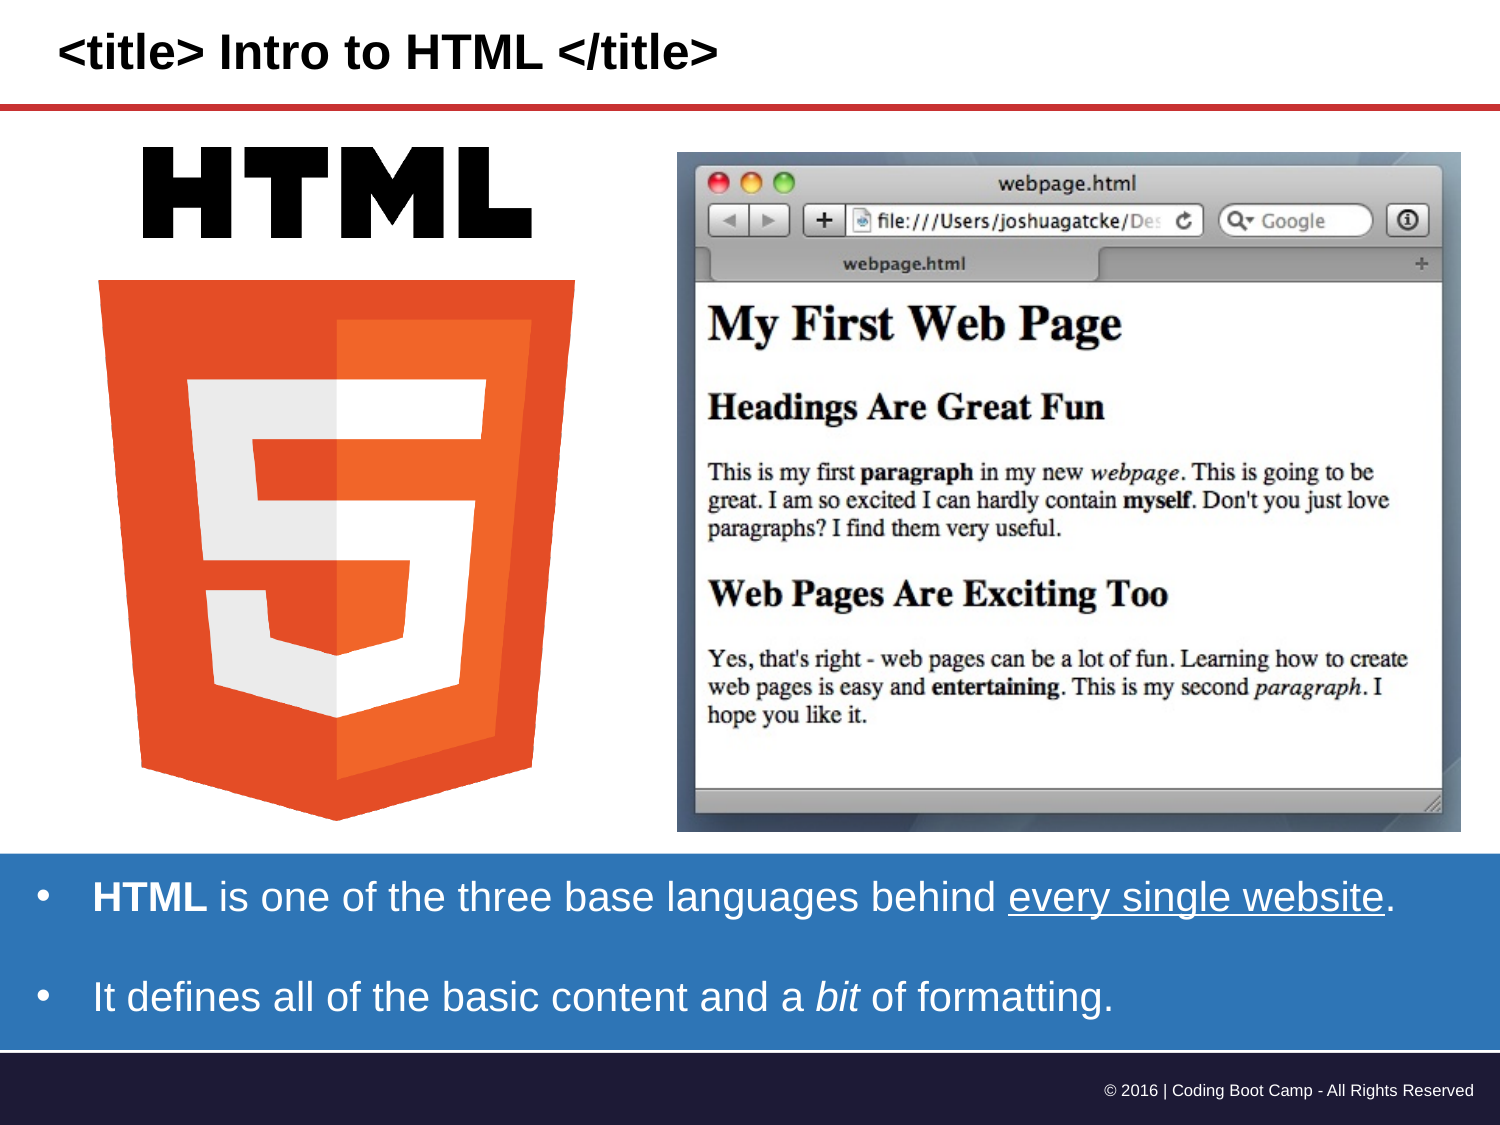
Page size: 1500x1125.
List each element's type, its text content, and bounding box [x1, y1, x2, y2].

title <title> Intro to HTML </title> [49, 0, 948, 108]
text_box HTML is one of the three base languages behind every single website. It defines all of the basic content and a bit of formatting. [28, 862, 1472, 1028]
text_box [0, 853, 1500, 1050]
picture [676, 151, 1461, 832]
picture [0, 146, 674, 821]
